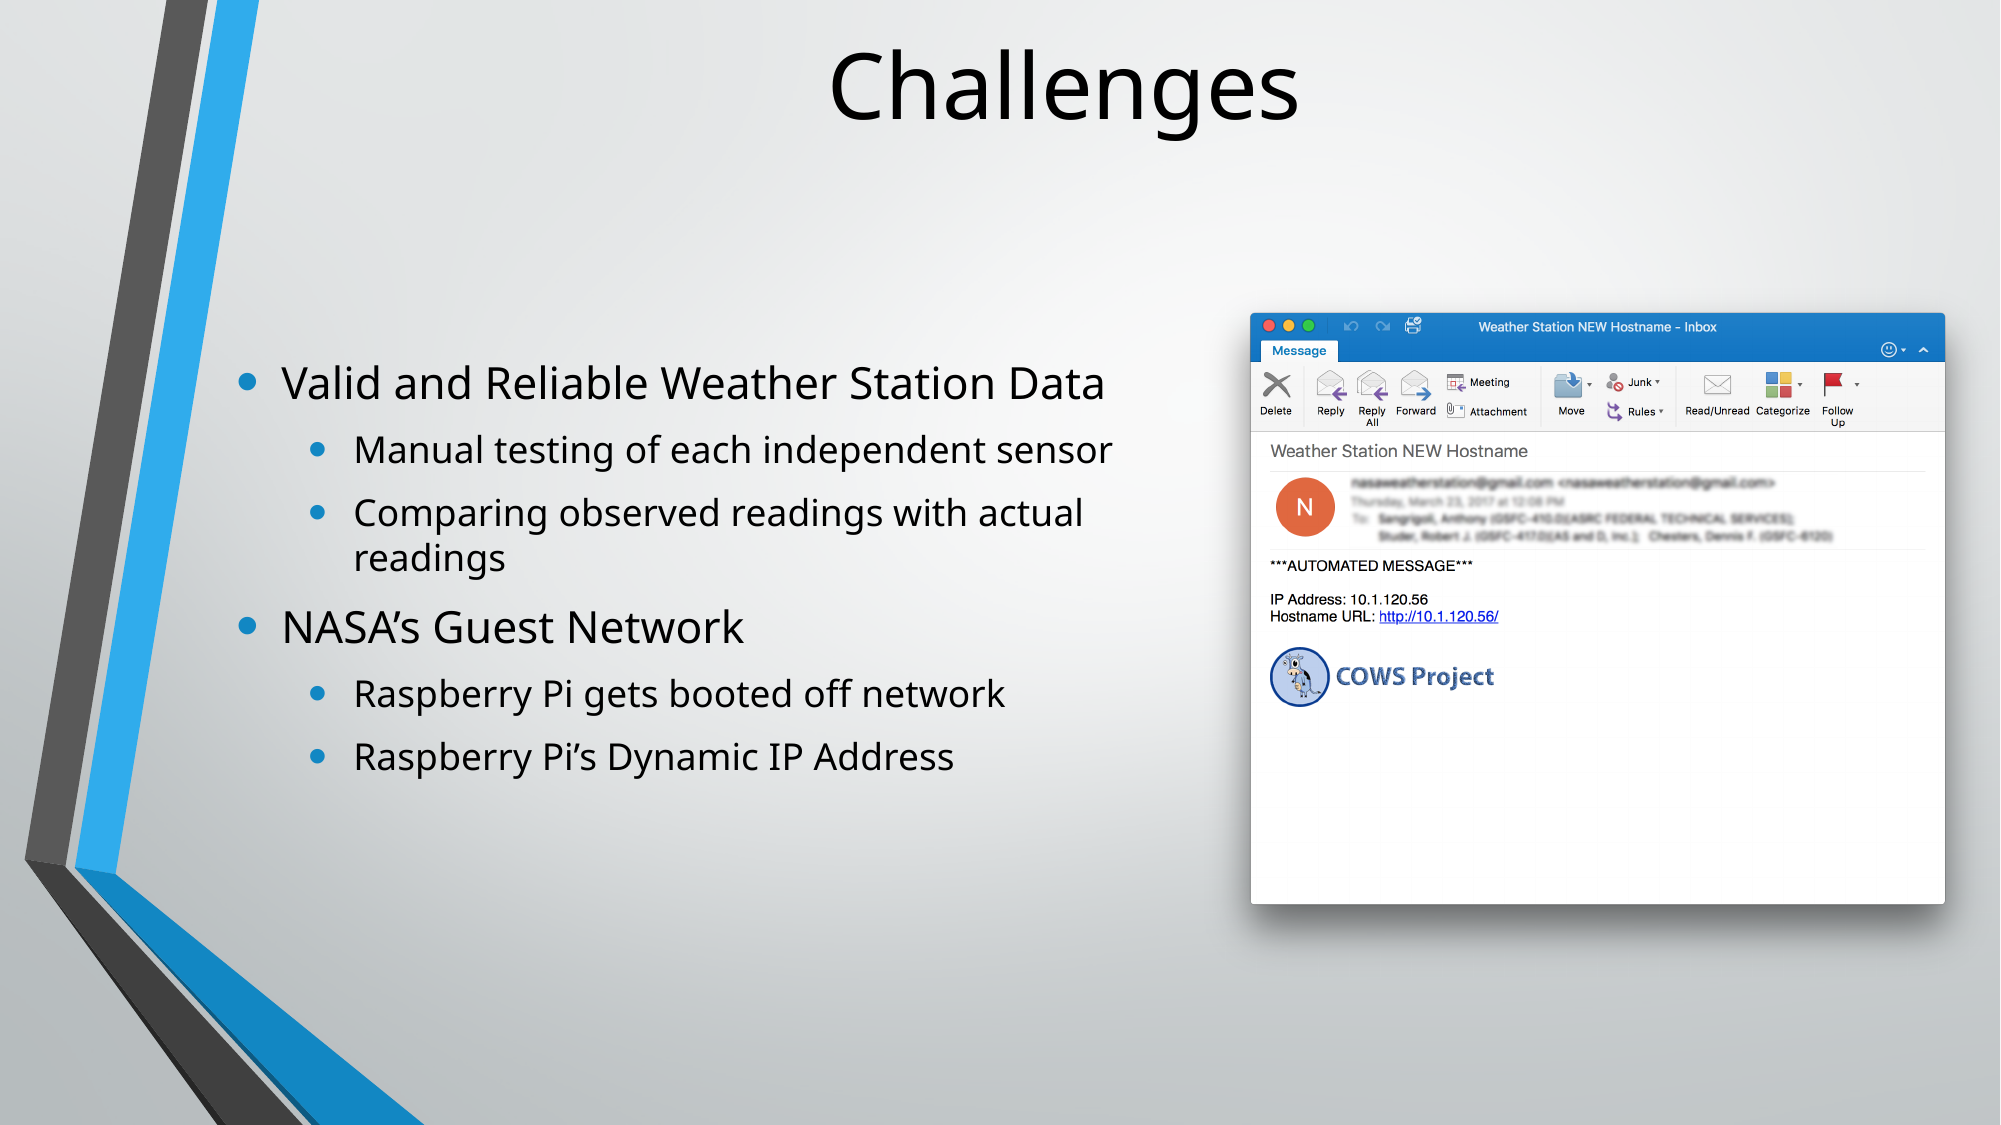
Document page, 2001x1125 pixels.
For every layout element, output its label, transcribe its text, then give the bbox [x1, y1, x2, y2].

title Challenges [243, 0, 1887, 166]
list Valid and Reliable Weather Station Data Manual testing of each independent sensor Comparing observed readings with actual readings NASA’s Guest Network Raspberry Pi gets booted off network Raspberry Pi’s Dynamic IP Address [221, 345, 1195, 787]
picture [1195, 281, 2000, 983]
